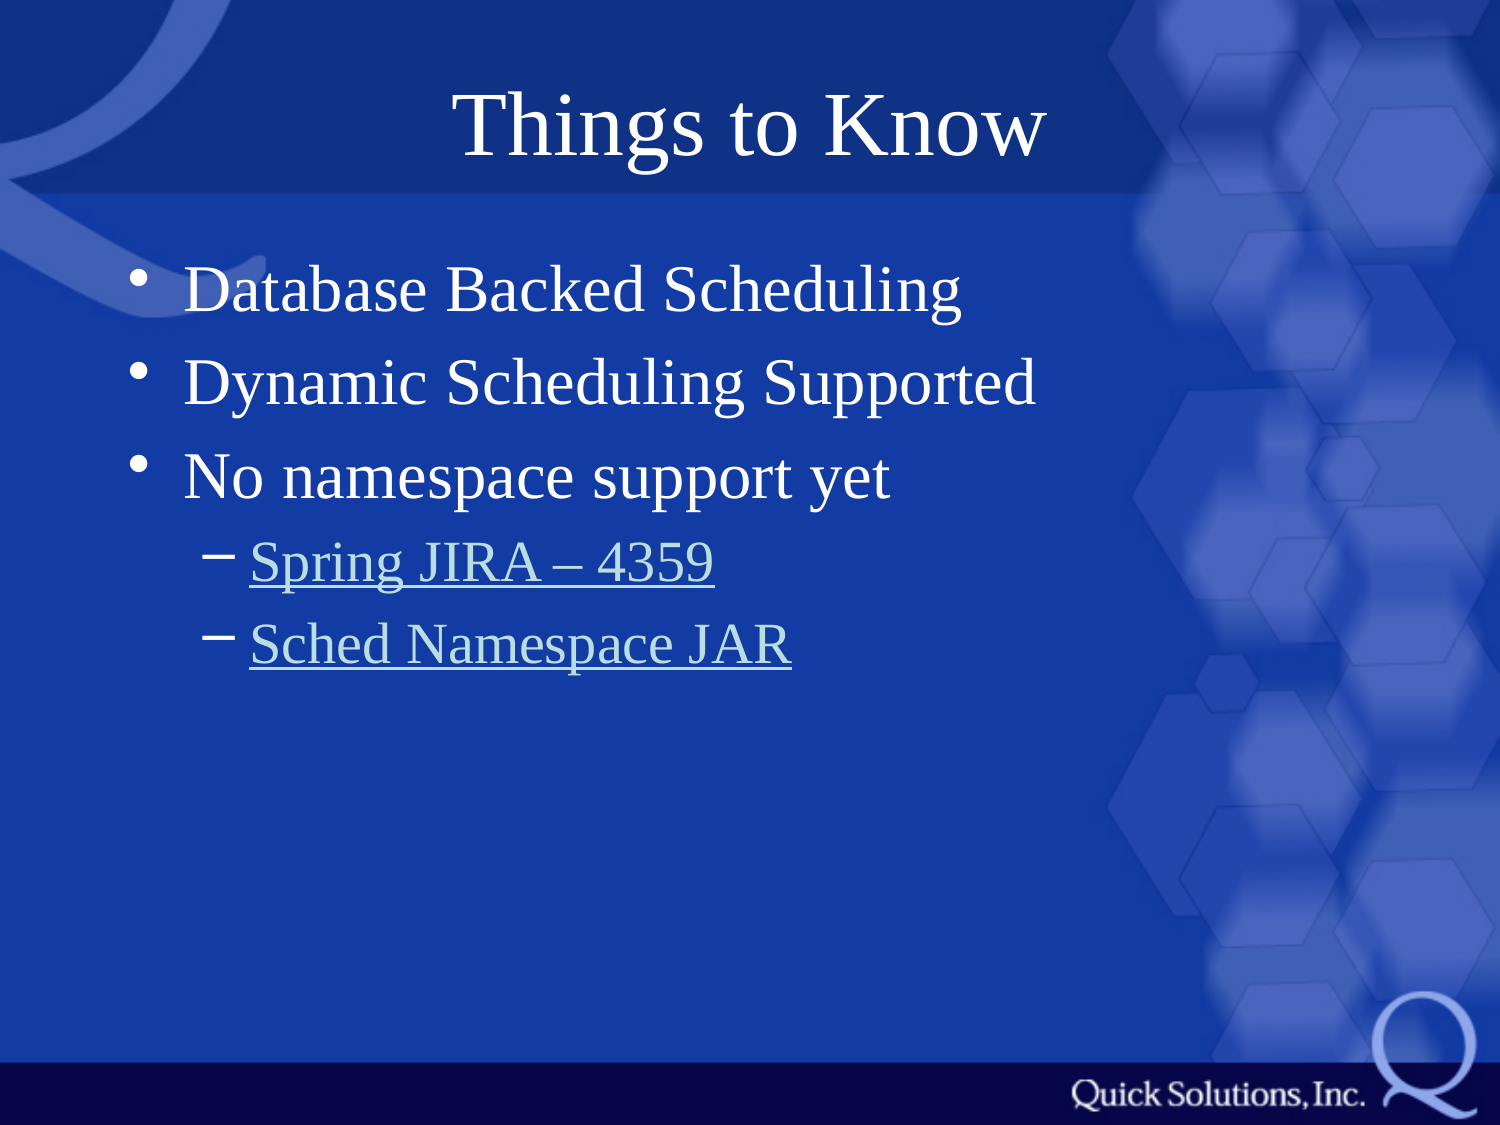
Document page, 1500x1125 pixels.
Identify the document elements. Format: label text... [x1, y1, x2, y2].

picture [0, 0, 1500, 1125]
title Things to Know [112, 49, 1388, 188]
list Database Backed Scheduling Dynamic Scheduling Supported No namespace support yet Spring JIRA – 4359 Sched Namespace JAR [112, 237, 1388, 1001]
